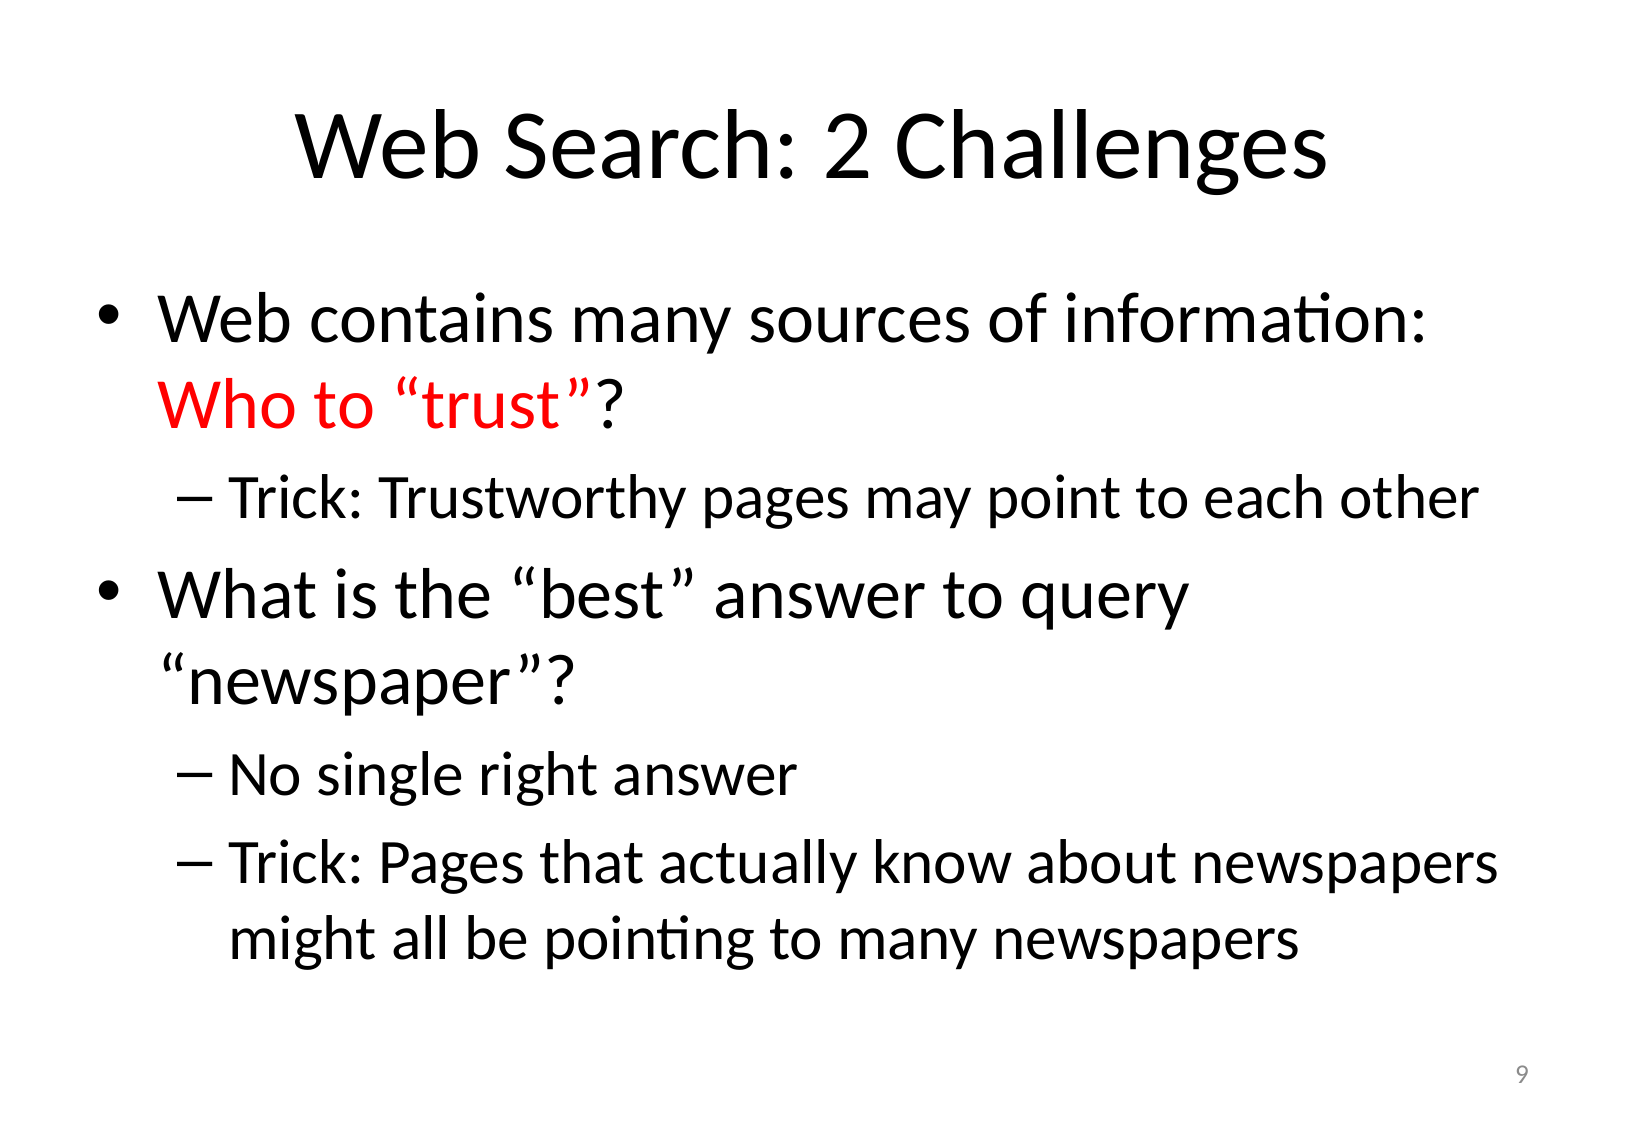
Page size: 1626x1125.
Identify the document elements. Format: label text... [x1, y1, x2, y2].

list Web contains many sources of information: Who to “trust”? Trick: Trustworthy pages may point to each other What is the “best” answer to query “newspaper”? No single right answer Trick: Pages that actually know about newspapers might all be pointing to many newspapers [80, 262, 1544, 1006]
title Web Search: 2 Challenges [80, 44, 1544, 233]
slide_number 9 [1164, 1042, 1544, 1103]
